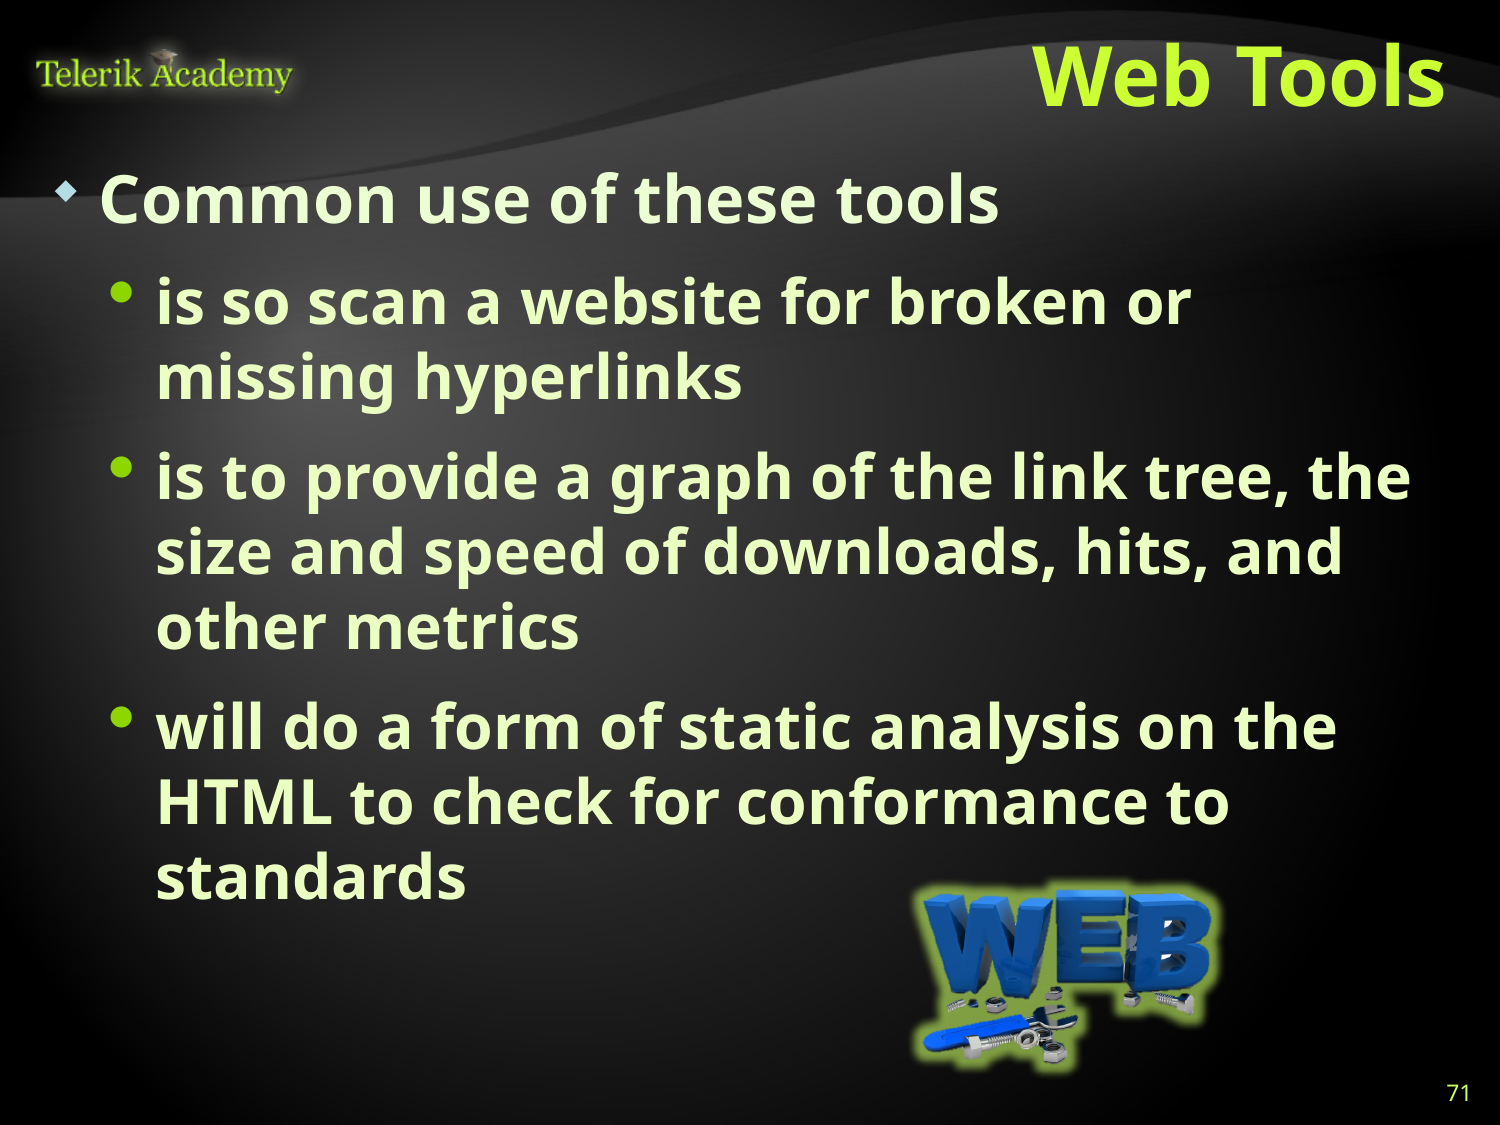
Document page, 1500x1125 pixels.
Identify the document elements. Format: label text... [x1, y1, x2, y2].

list Common use of these tools is so scan a website for broken or missing hyperlinks is to provide a graph of the link tree, the size and speed of downloads, hits, and other metrics will do a form of static analysis on the HTML to check for conformance to standards [37, 149, 1463, 1100]
picture [0, 0, 1500, 1125]
title Web Tools [300, 12, 1463, 149]
slide_number 71 [1412, 1074, 1488, 1113]
